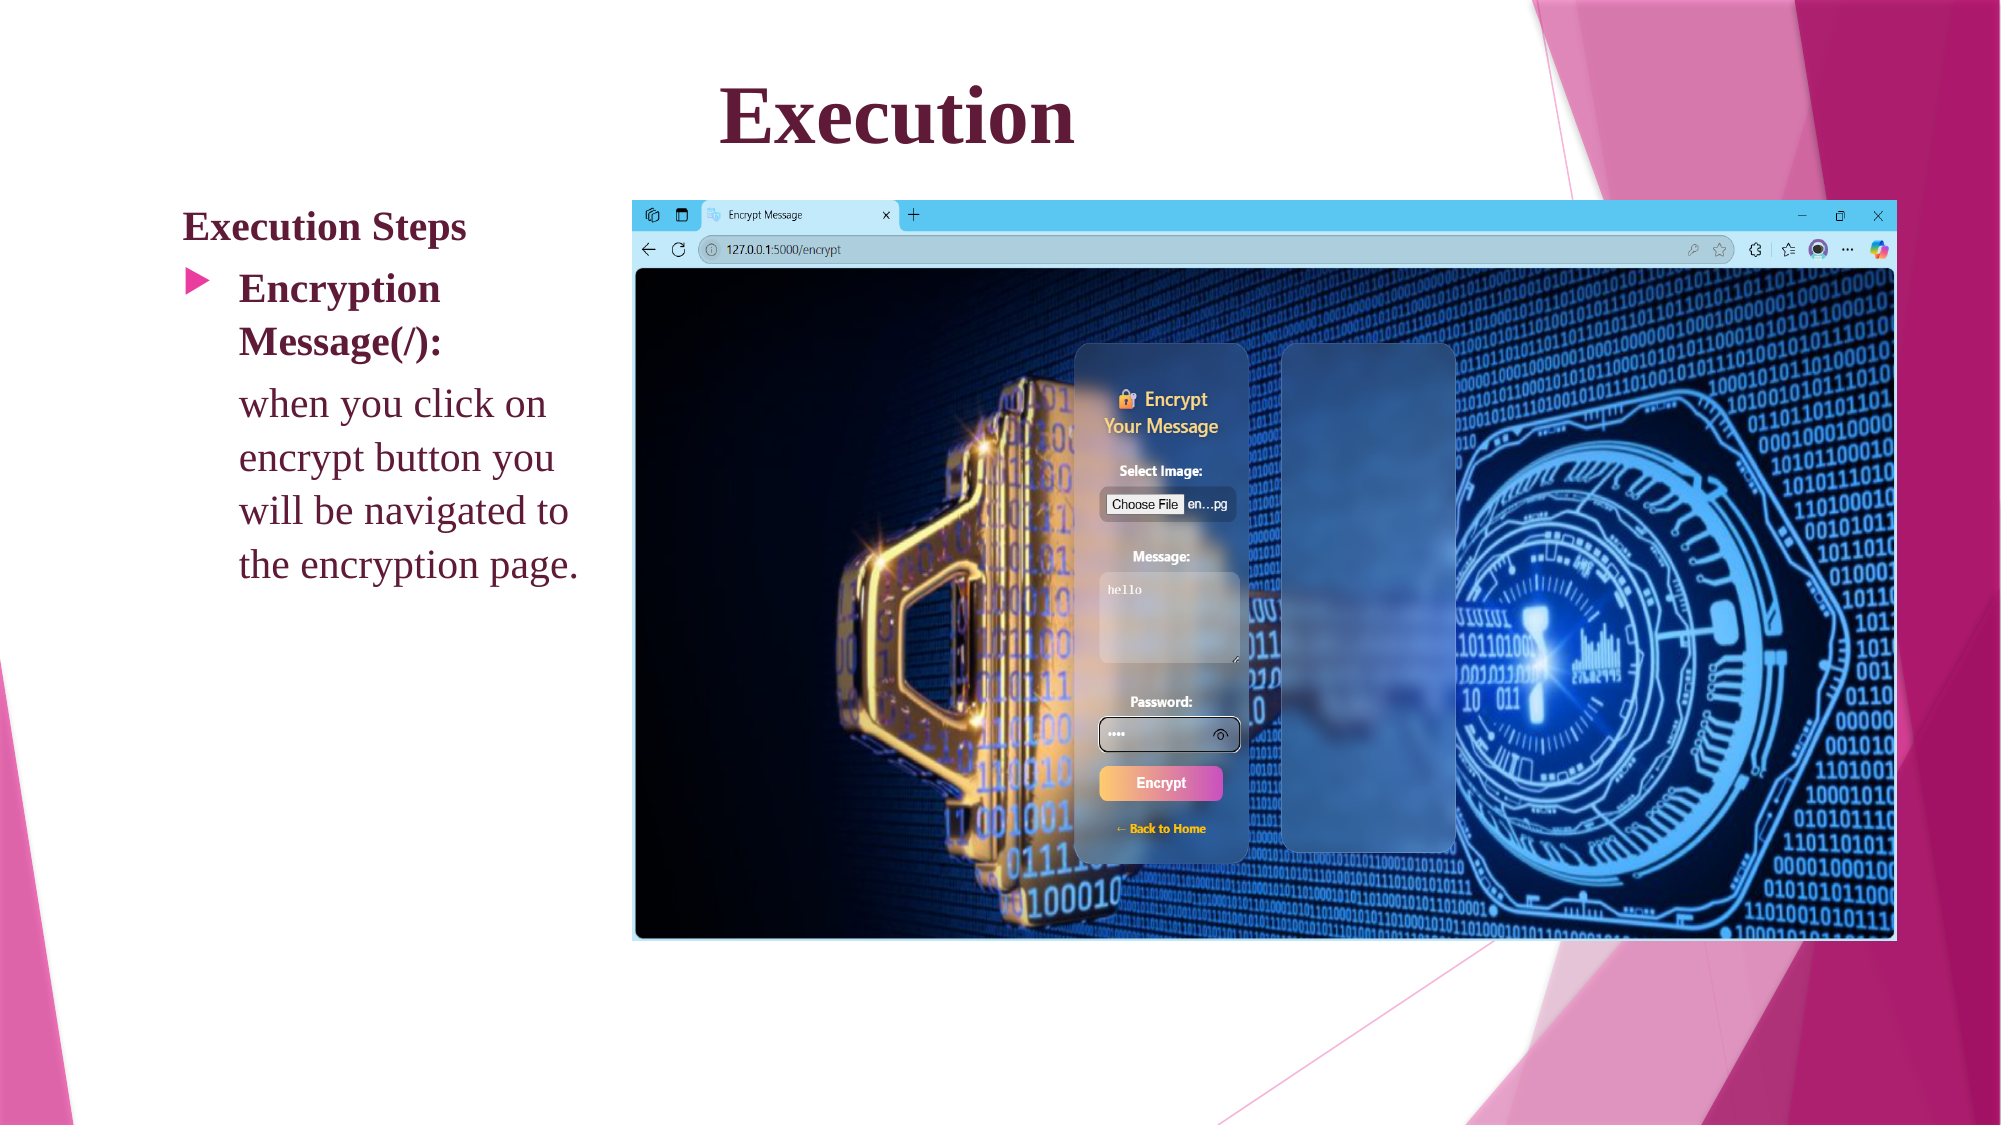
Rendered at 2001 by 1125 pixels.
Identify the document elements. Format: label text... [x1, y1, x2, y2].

title Execution [192, 52, 1603, 185]
picture [631, 199, 1898, 942]
list Execution Steps Encryption Message(/): when you click on encrypt button you will be navigated to the encryption page. [167, 64, 600, 718]
